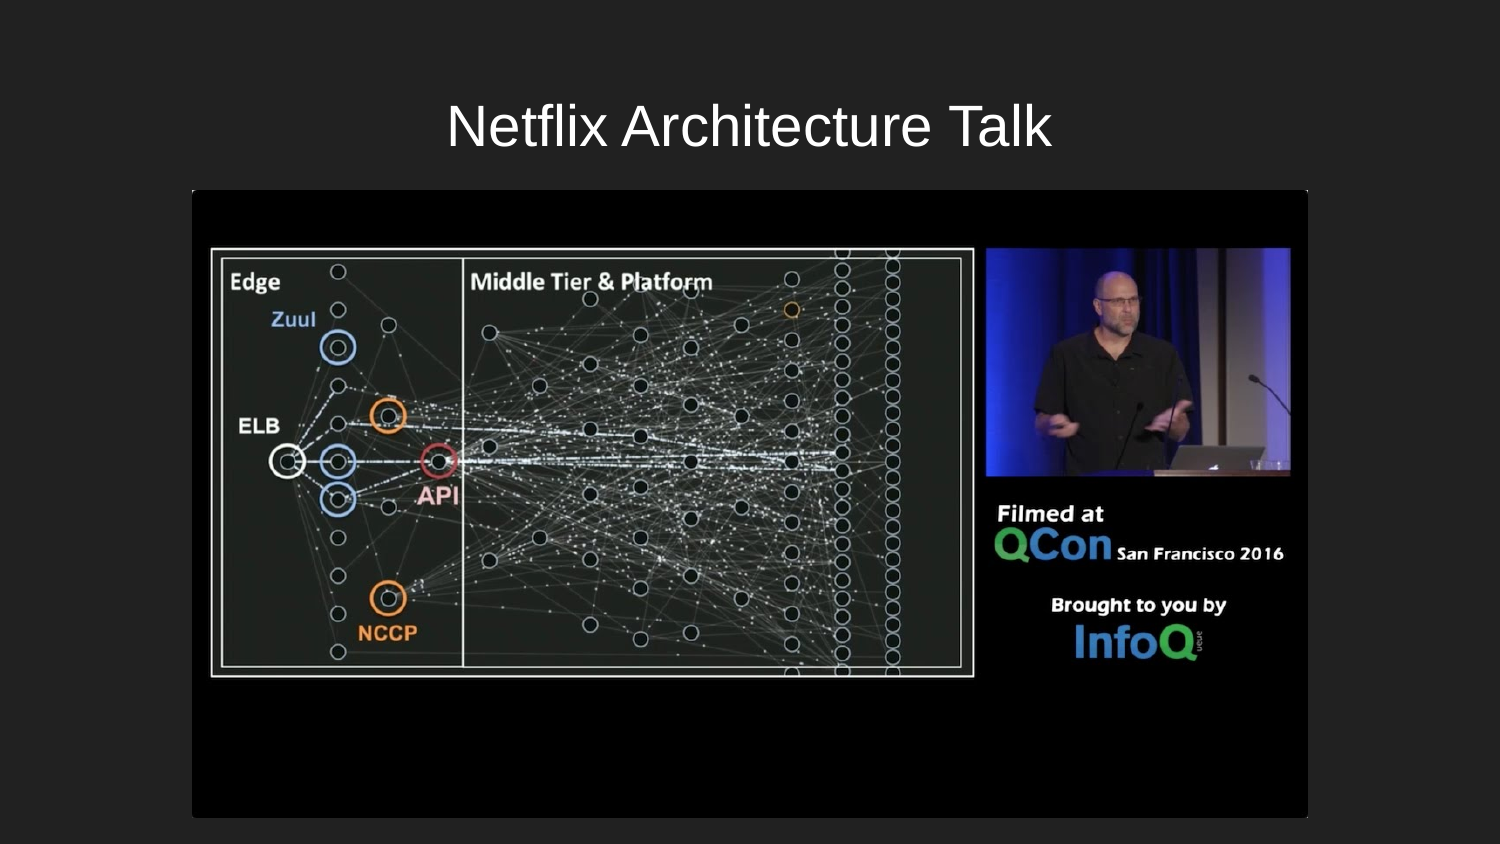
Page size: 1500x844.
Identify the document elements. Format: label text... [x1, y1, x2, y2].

picture [192, 190, 1308, 818]
title Netflix Architecture Talk [51, 72, 1449, 167]
